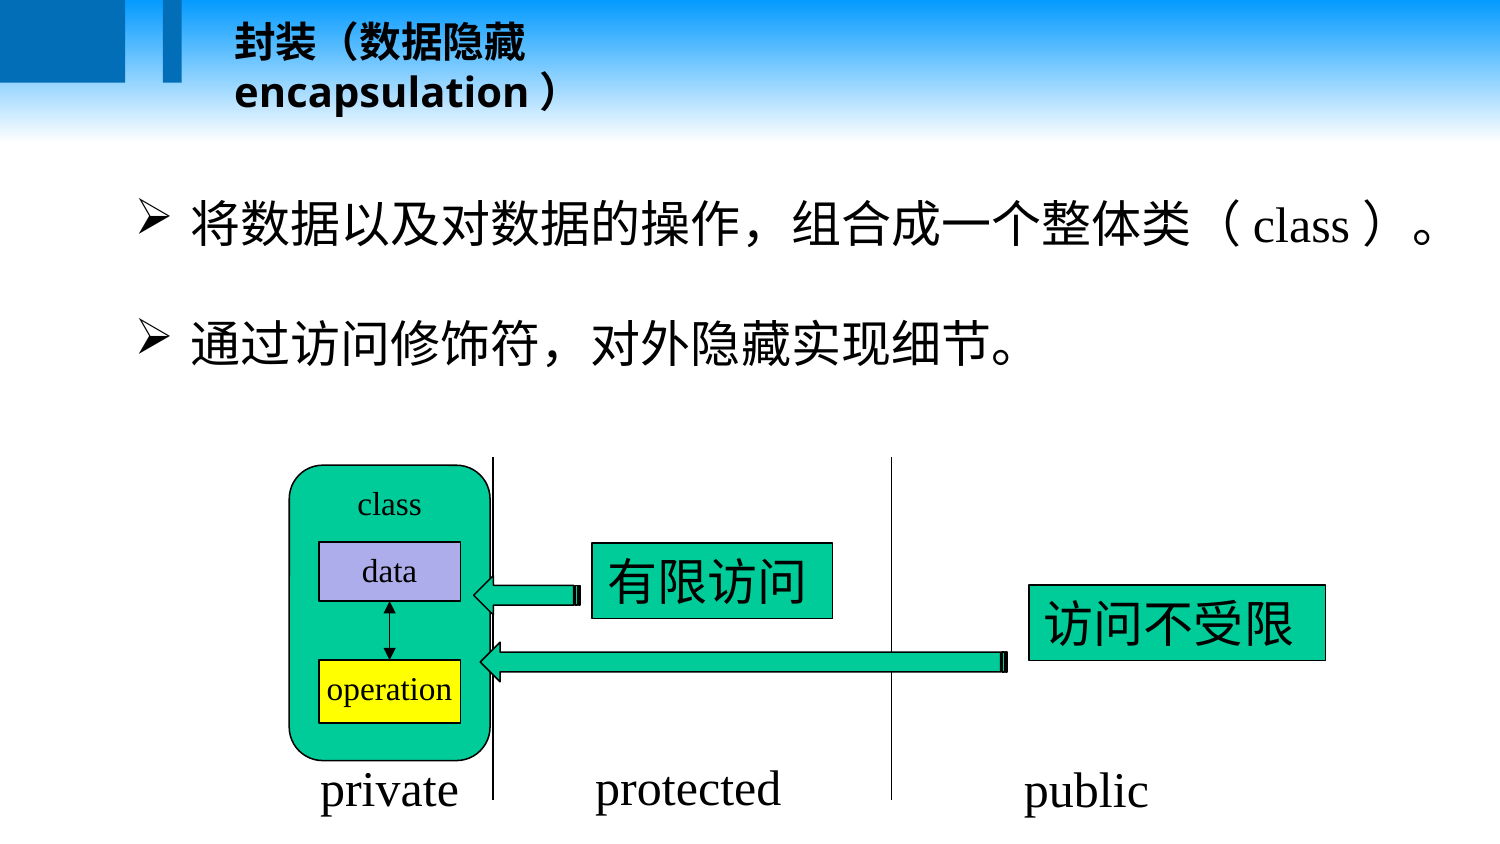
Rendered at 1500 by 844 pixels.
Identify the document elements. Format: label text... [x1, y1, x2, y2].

text_box private [305, 748, 475, 824]
text_box 有限访问 [592, 542, 833, 619]
text_box [498, 585, 580, 606]
text_box operation [318, 660, 461, 724]
text_box protected [580, 748, 797, 824]
text_box [498, 642, 887, 682]
text_box [473, 580, 488, 610]
text_box 访问不受限 [1028, 585, 1326, 661]
text_box public [1009, 750, 1165, 826]
text_box [480, 654, 488, 670]
text_box data [318, 542, 461, 602]
text_box 将数据以及对数据的操作，组合成一个整体类（class）。 通过访问修饰符，对外隐藏实现细节。 [119, 185, 1478, 381]
text_box class [289, 465, 488, 756]
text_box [0, 0, 881, 83]
text_box [897, 652, 1007, 672]
